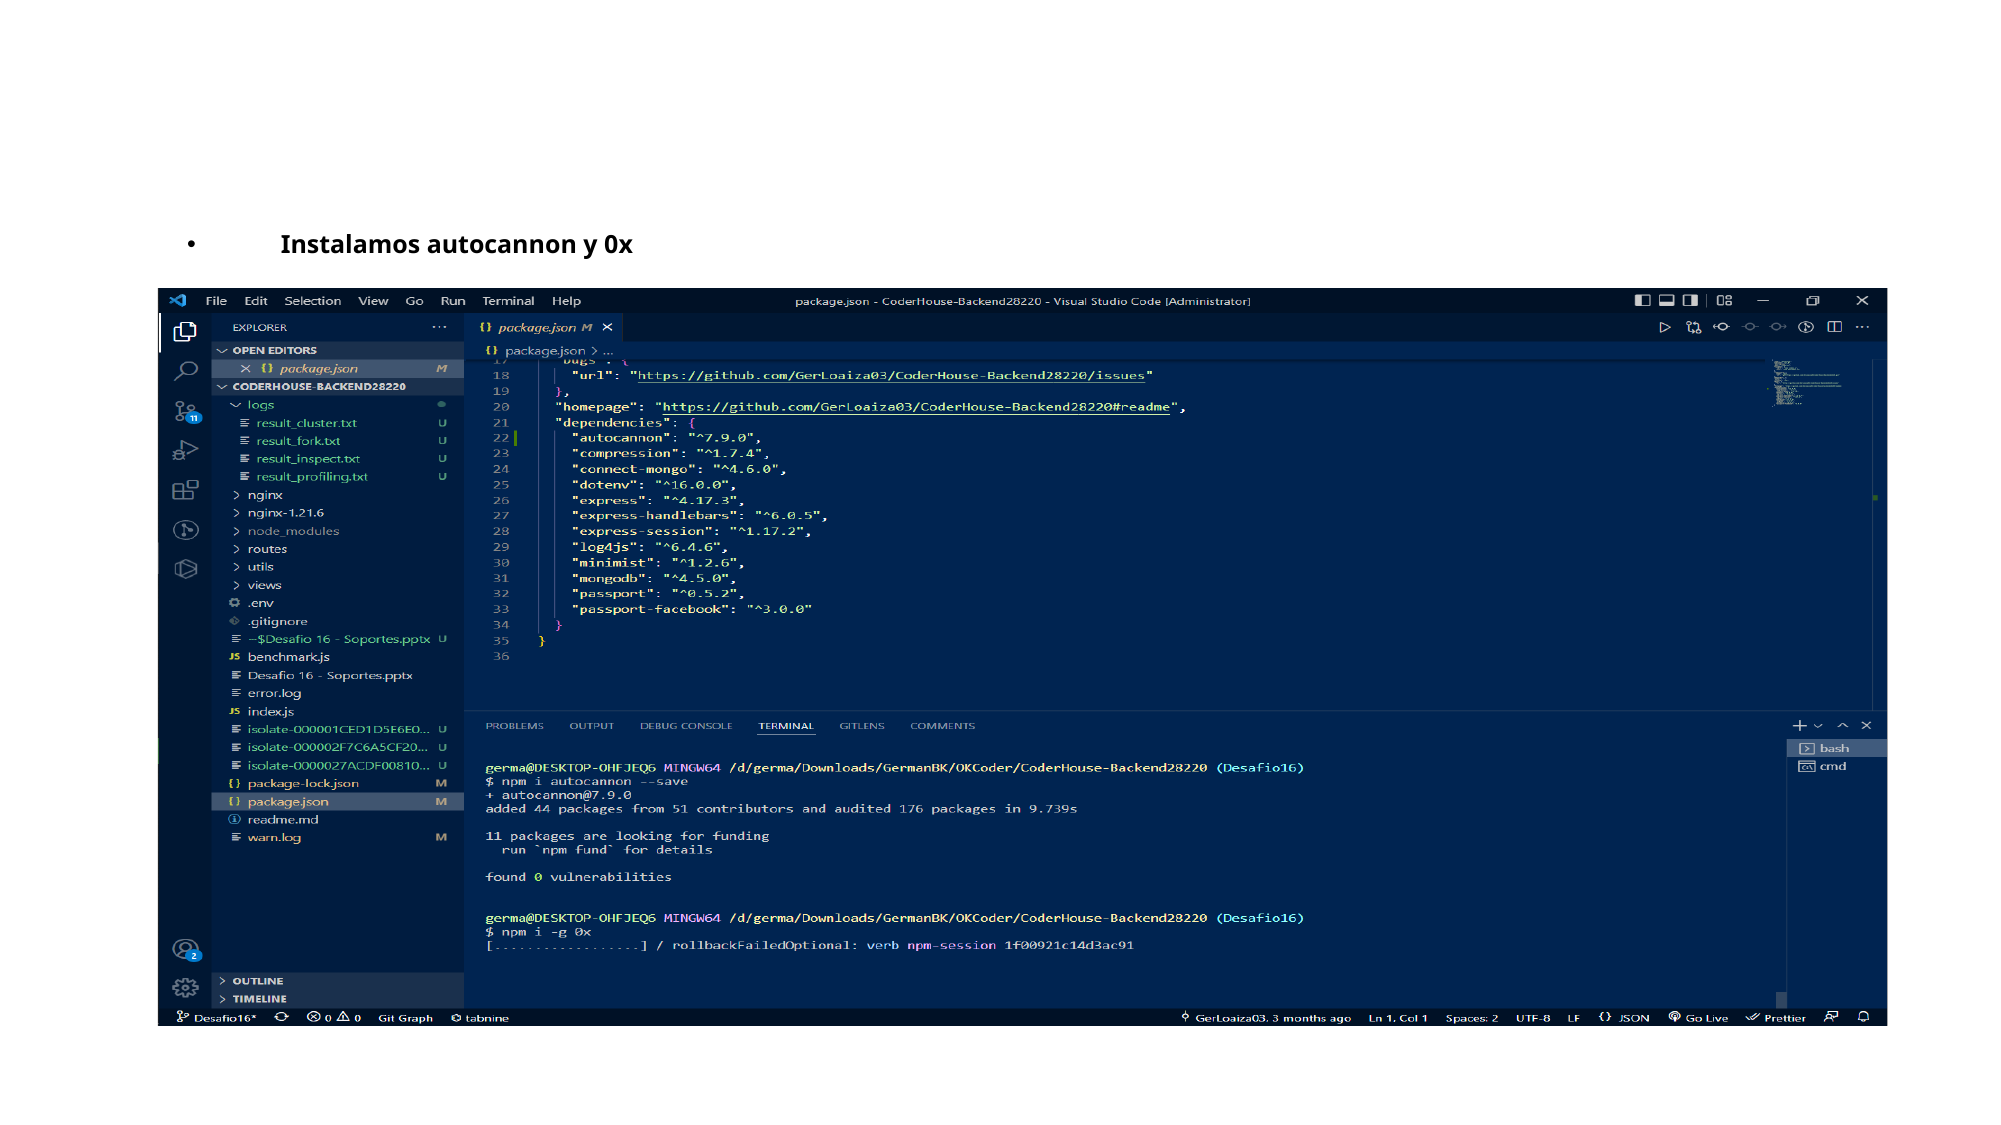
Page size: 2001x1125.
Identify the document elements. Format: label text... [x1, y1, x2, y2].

picture [157, 288, 1888, 1026]
text_box Instalamos autocannon y 0x [172, 225, 1898, 266]
